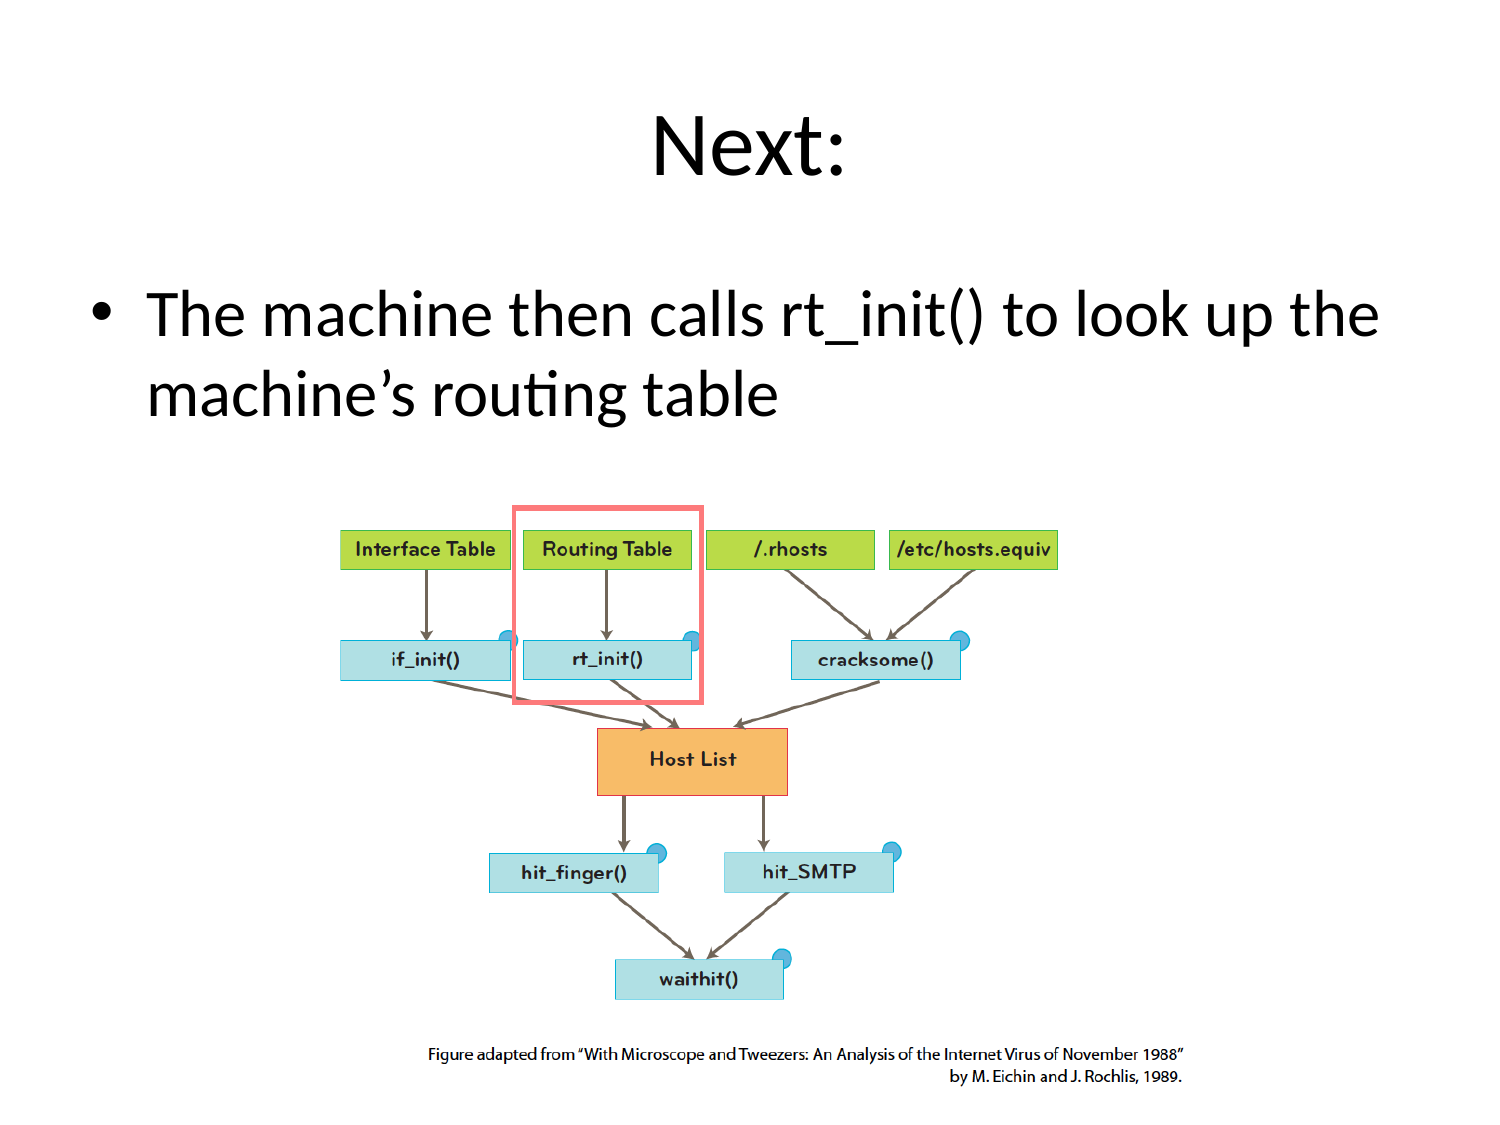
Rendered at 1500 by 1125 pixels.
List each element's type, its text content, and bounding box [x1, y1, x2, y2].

picture [300, 491, 1188, 1093]
list The machine then calls rt_init() to look up the machine’s routing table [75, 262, 1425, 1005]
title Next: [75, 45, 1425, 233]
